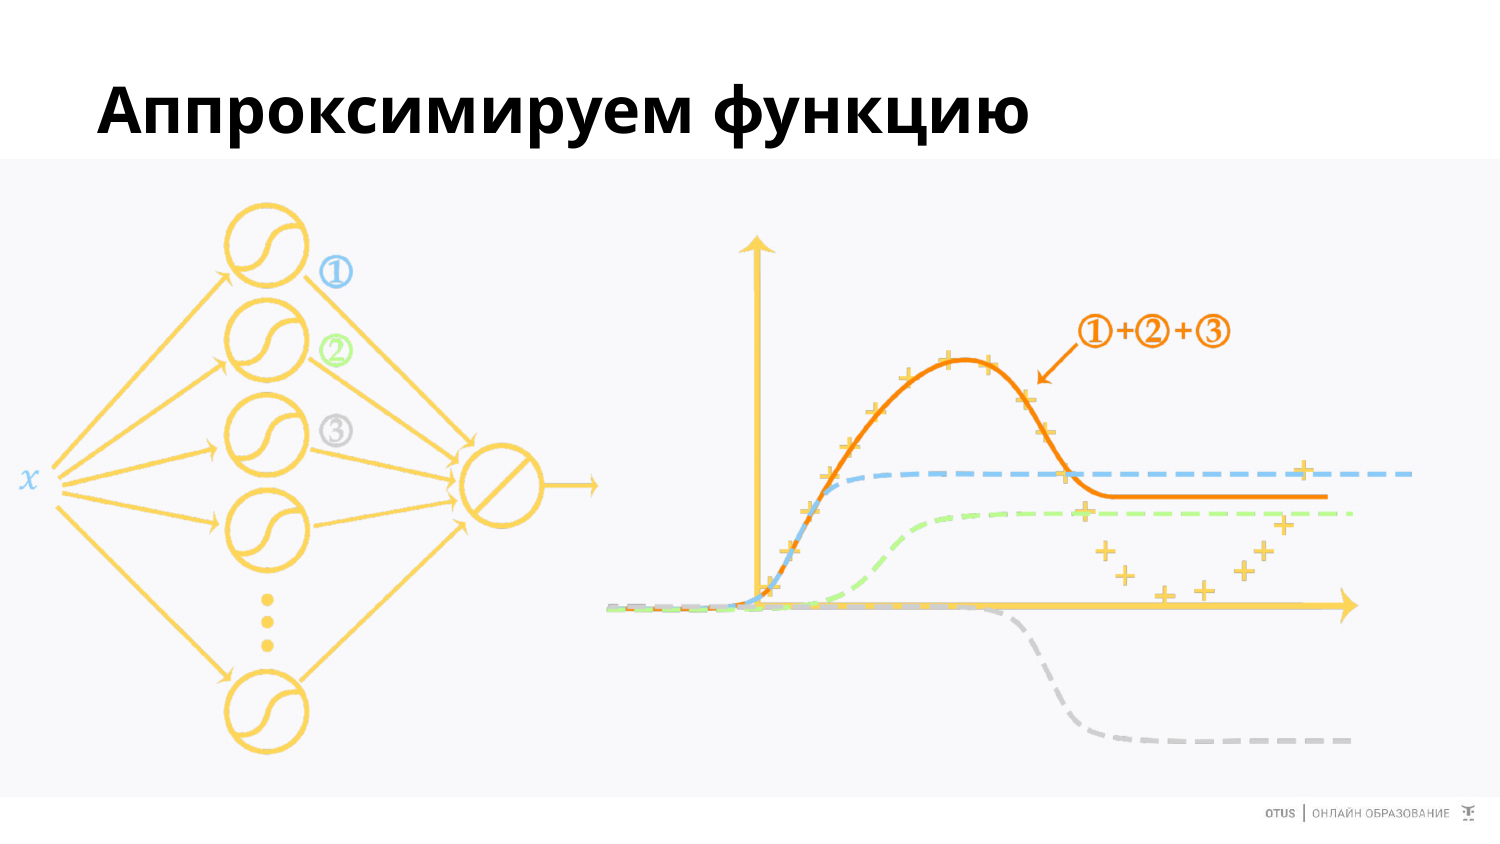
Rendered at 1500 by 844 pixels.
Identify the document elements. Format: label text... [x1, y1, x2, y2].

picture [0, 159, 1500, 797]
title Аппроксимируем функцию [82, 54, 1480, 157]
picture [1262, 799, 1475, 825]
